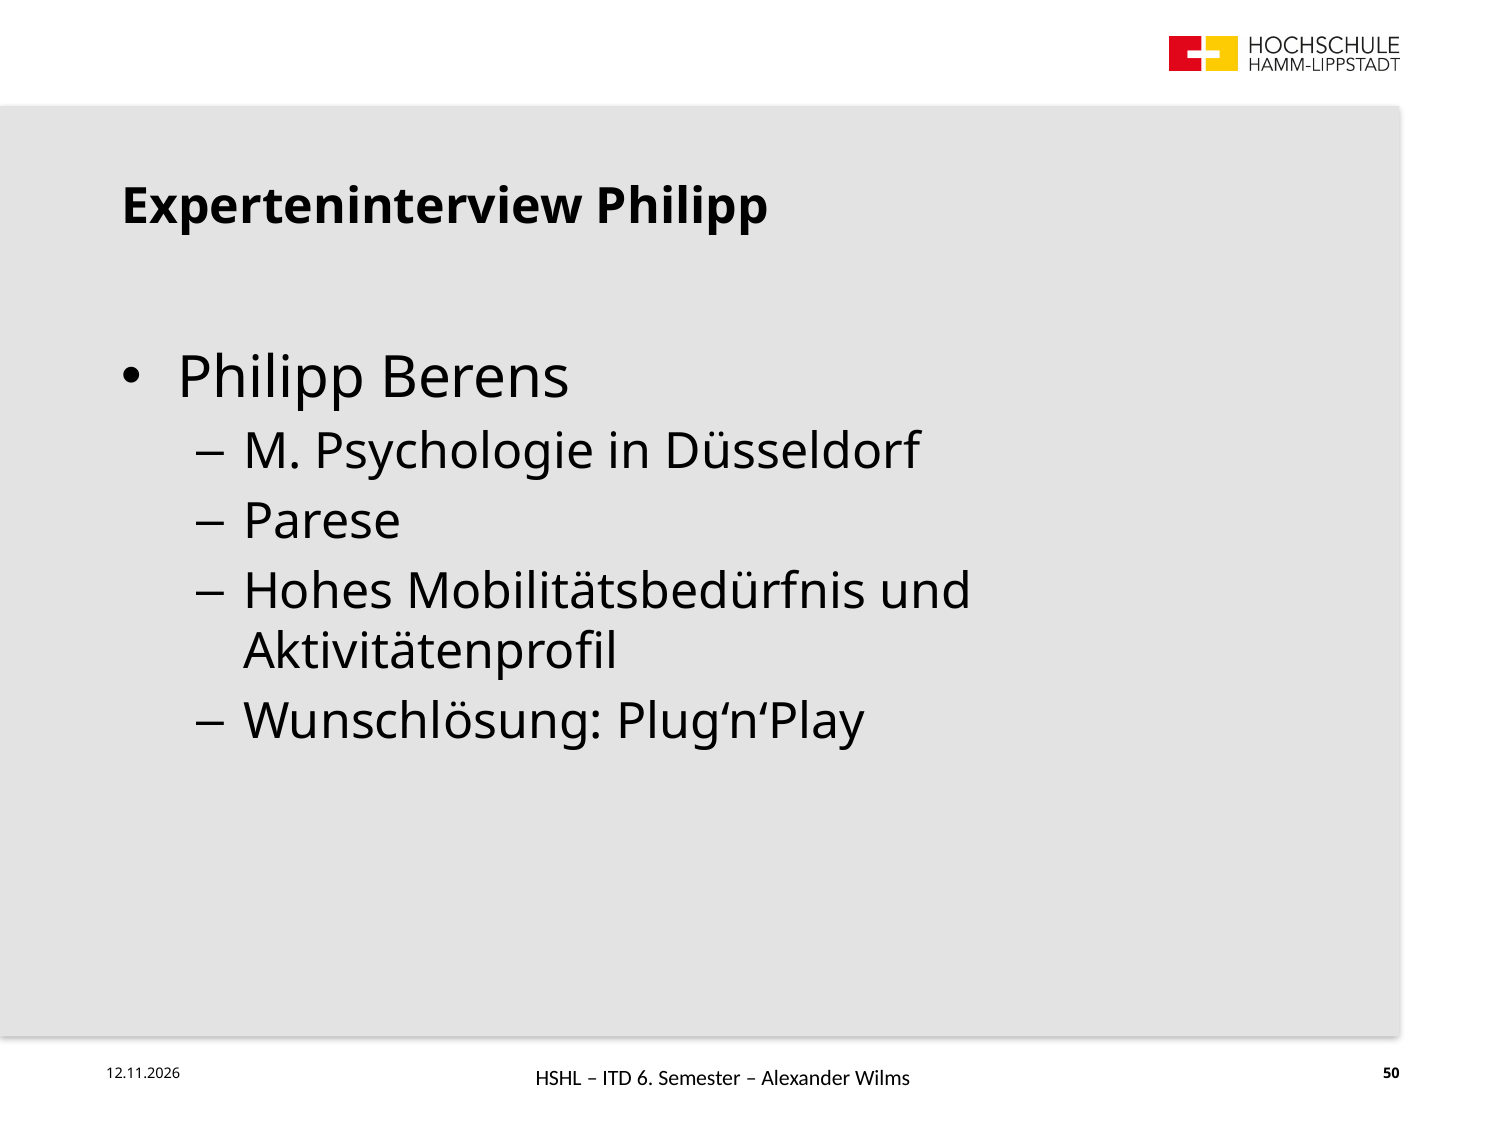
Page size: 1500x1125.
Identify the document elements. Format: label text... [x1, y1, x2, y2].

text_box Experteninterview Philipp [106, 125, 1340, 281]
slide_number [106, 1065, 457, 1084]
slide_number 50 [1049, 1065, 1400, 1084]
text_box HSHL – ITD 6. Semester – Alexander Wilms [520, 1055, 926, 1097]
list Philipp Berens M. Psychologie in Düsseldorf Parese Hohes Mobilitätsbedürfnis und Aktivitätenprofil Wunschlösung: Plug‘n‘Play [106, 331, 1366, 1005]
picture [1169, 36, 1400, 71]
